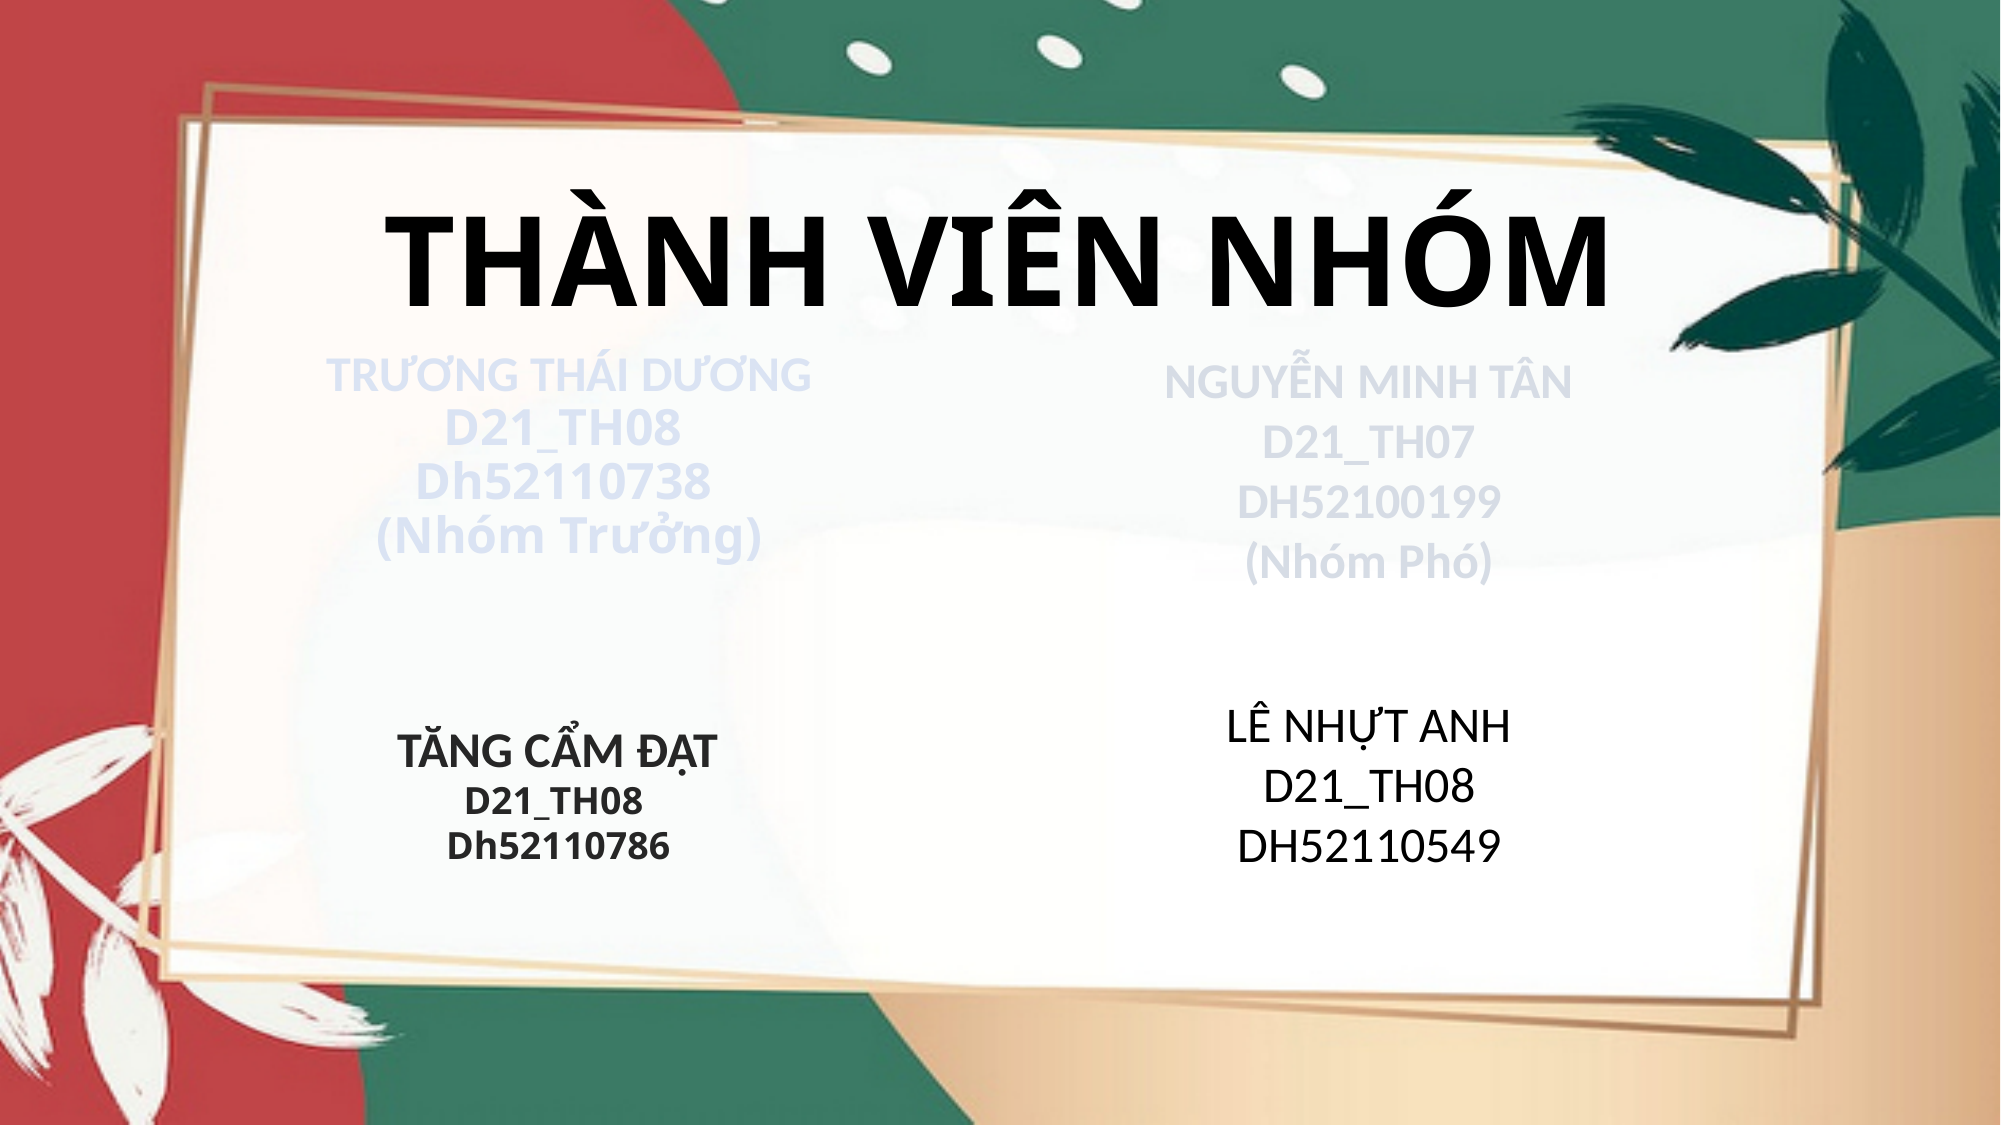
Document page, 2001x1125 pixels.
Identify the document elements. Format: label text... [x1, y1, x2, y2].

text_box TĂNG CẨM ĐẠT D21_TH08 Dh52110786 [382, 709, 734, 875]
text_box NGUYỄN MINH TÂN D21_TH07 DH52100199 (Nhóm Phó) [1150, 340, 1589, 596]
subtitle TRƯƠNG THÁI DƯƠNG D21_TH08 Dh52110738 (Nhóm Trưởng) [249, 340, 890, 587]
text_box LÊ NHỰT ANH D21_TH08 DH52110549 [1211, 685, 1528, 881]
picture [0, 0, 2001, 1125]
title THÀNH VIÊN NHÓM [249, 184, 1750, 341]
